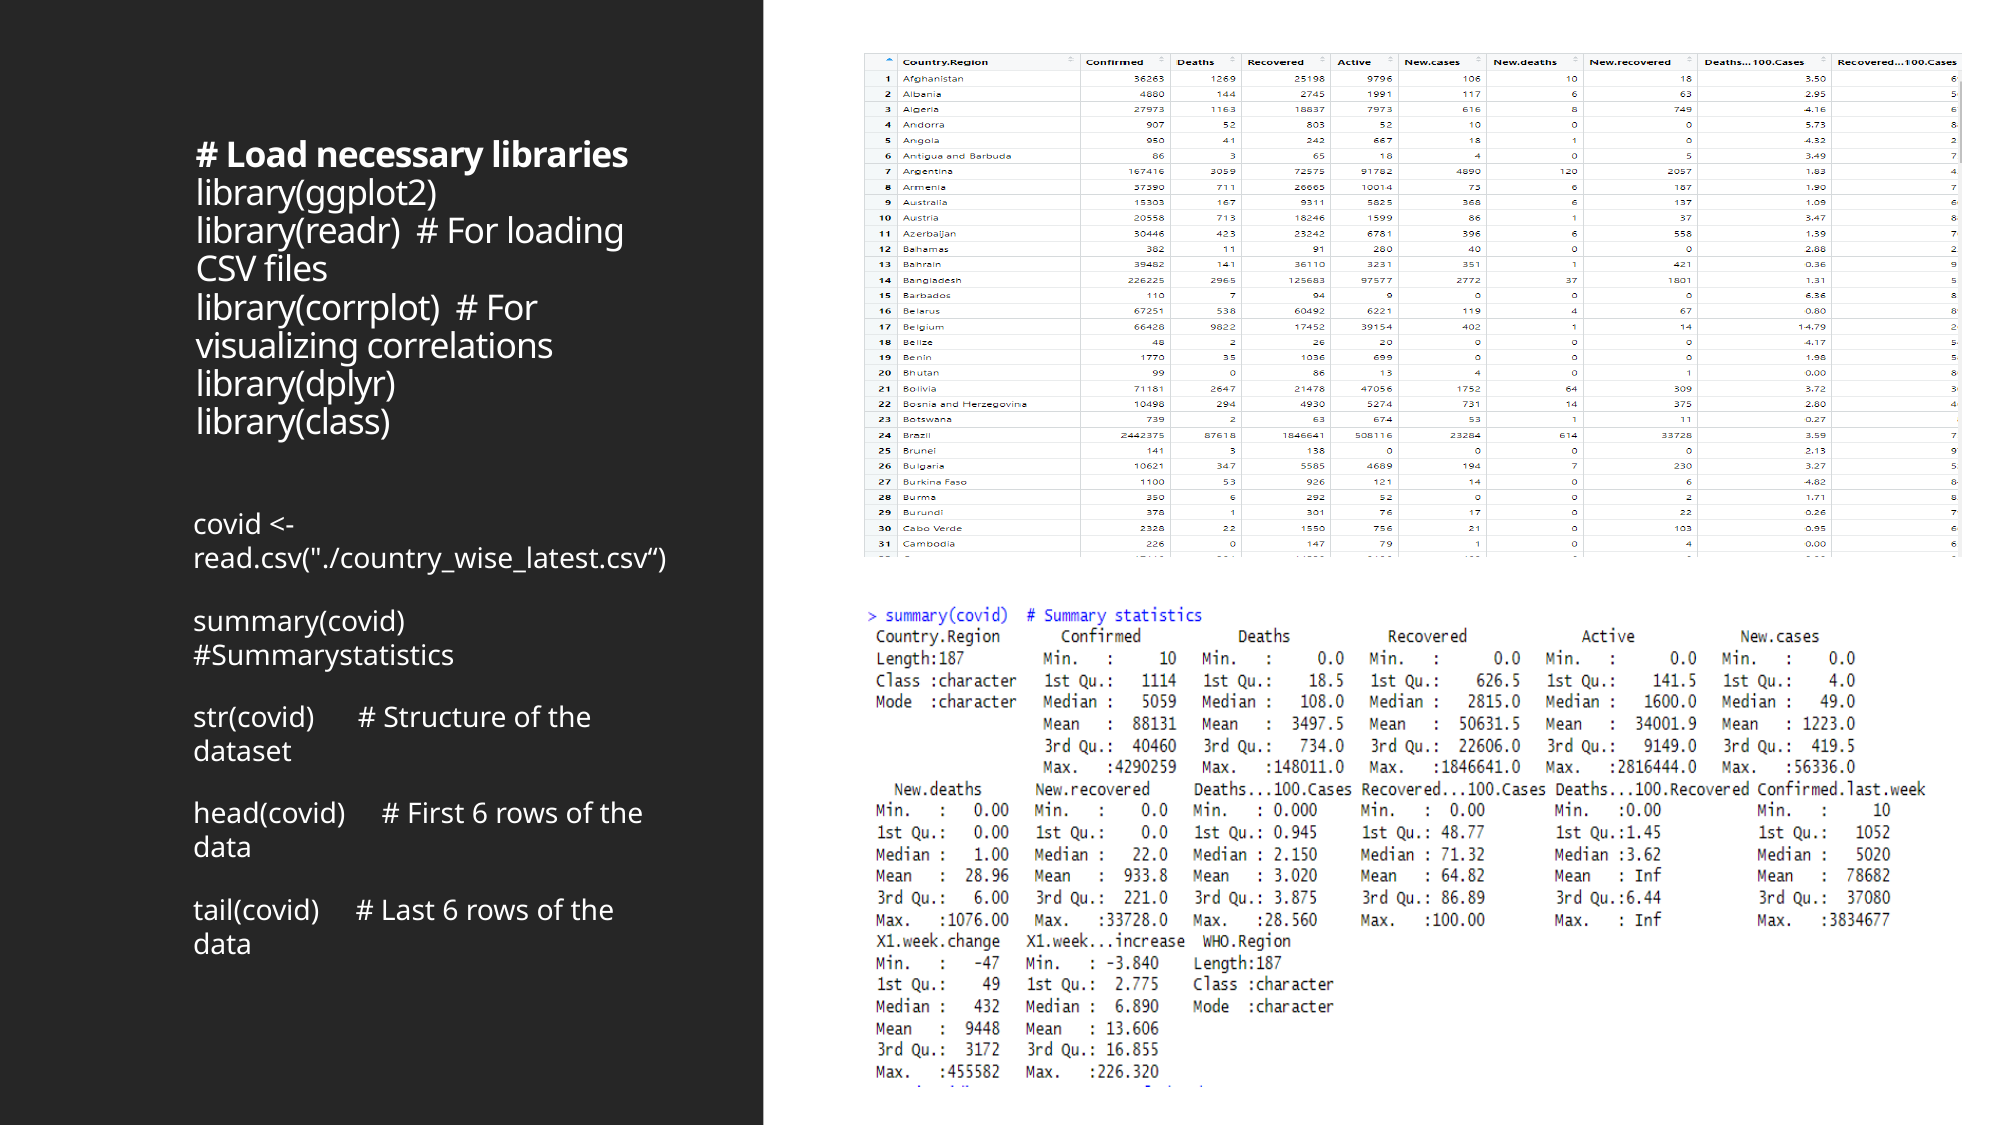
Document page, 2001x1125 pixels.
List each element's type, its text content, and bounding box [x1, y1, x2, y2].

picture [863, 53, 1963, 557]
title # Load necessary libraries library(ggplot2) library(readr) # For loading CSV files library(corrplot) # For visualizing correlations library(dplyr) library(class) [105, 128, 683, 473]
picture [861, 603, 1963, 1087]
list covid <- read.csv("./country_wise_latest.csv“) summary(covid) #Summarystatistics str(covid) # Structure of the dataset head(covid) # First 6 rows of the data tail(covid) # Last 6 rows of the data [105, 499, 683, 1002]
